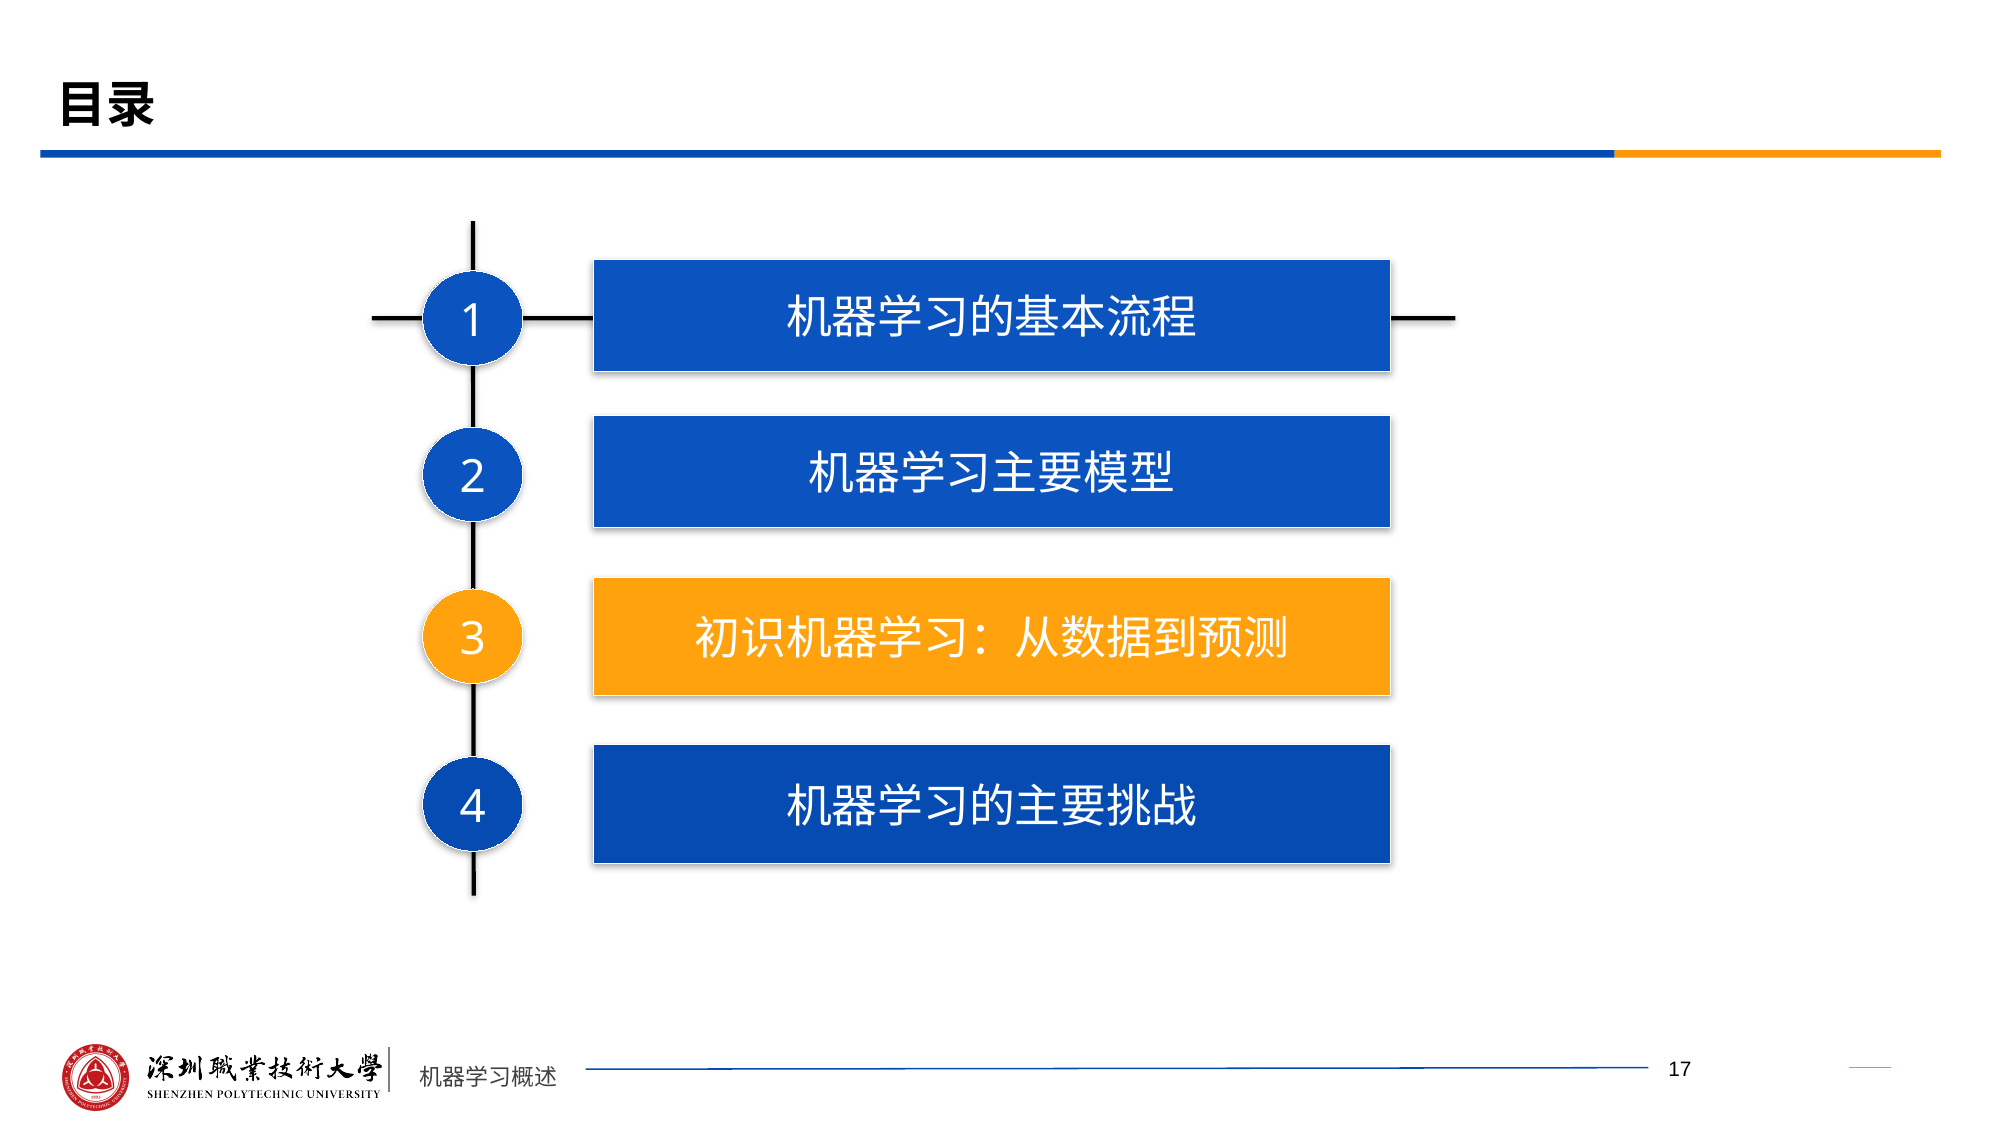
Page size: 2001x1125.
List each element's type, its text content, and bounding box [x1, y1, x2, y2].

text_box [527, 316, 587, 321]
text_box 机器学习主要模型 [593, 415, 1391, 528]
text_box 4 [479, 757, 523, 851]
text_box 4 [422, 757, 467, 851]
text_box 机器学习的基本流程 [593, 259, 1391, 372]
text_box 1 [479, 271, 523, 366]
title 目录 [41, 58, 1842, 146]
text_box 2 [422, 427, 467, 522]
text_box 3 [479, 589, 523, 684]
text_box 机器学习的主要挑战 [593, 744, 1391, 864]
text_box [371, 316, 417, 321]
text_box 3 [422, 589, 467, 684]
text_box 2 [479, 427, 523, 522]
text_box [1397, 316, 1456, 321]
text_box 1 [422, 271, 467, 366]
text_box 初识机器学习：从数据到预测 [593, 577, 1391, 696]
picture [61, 1043, 382, 1112]
